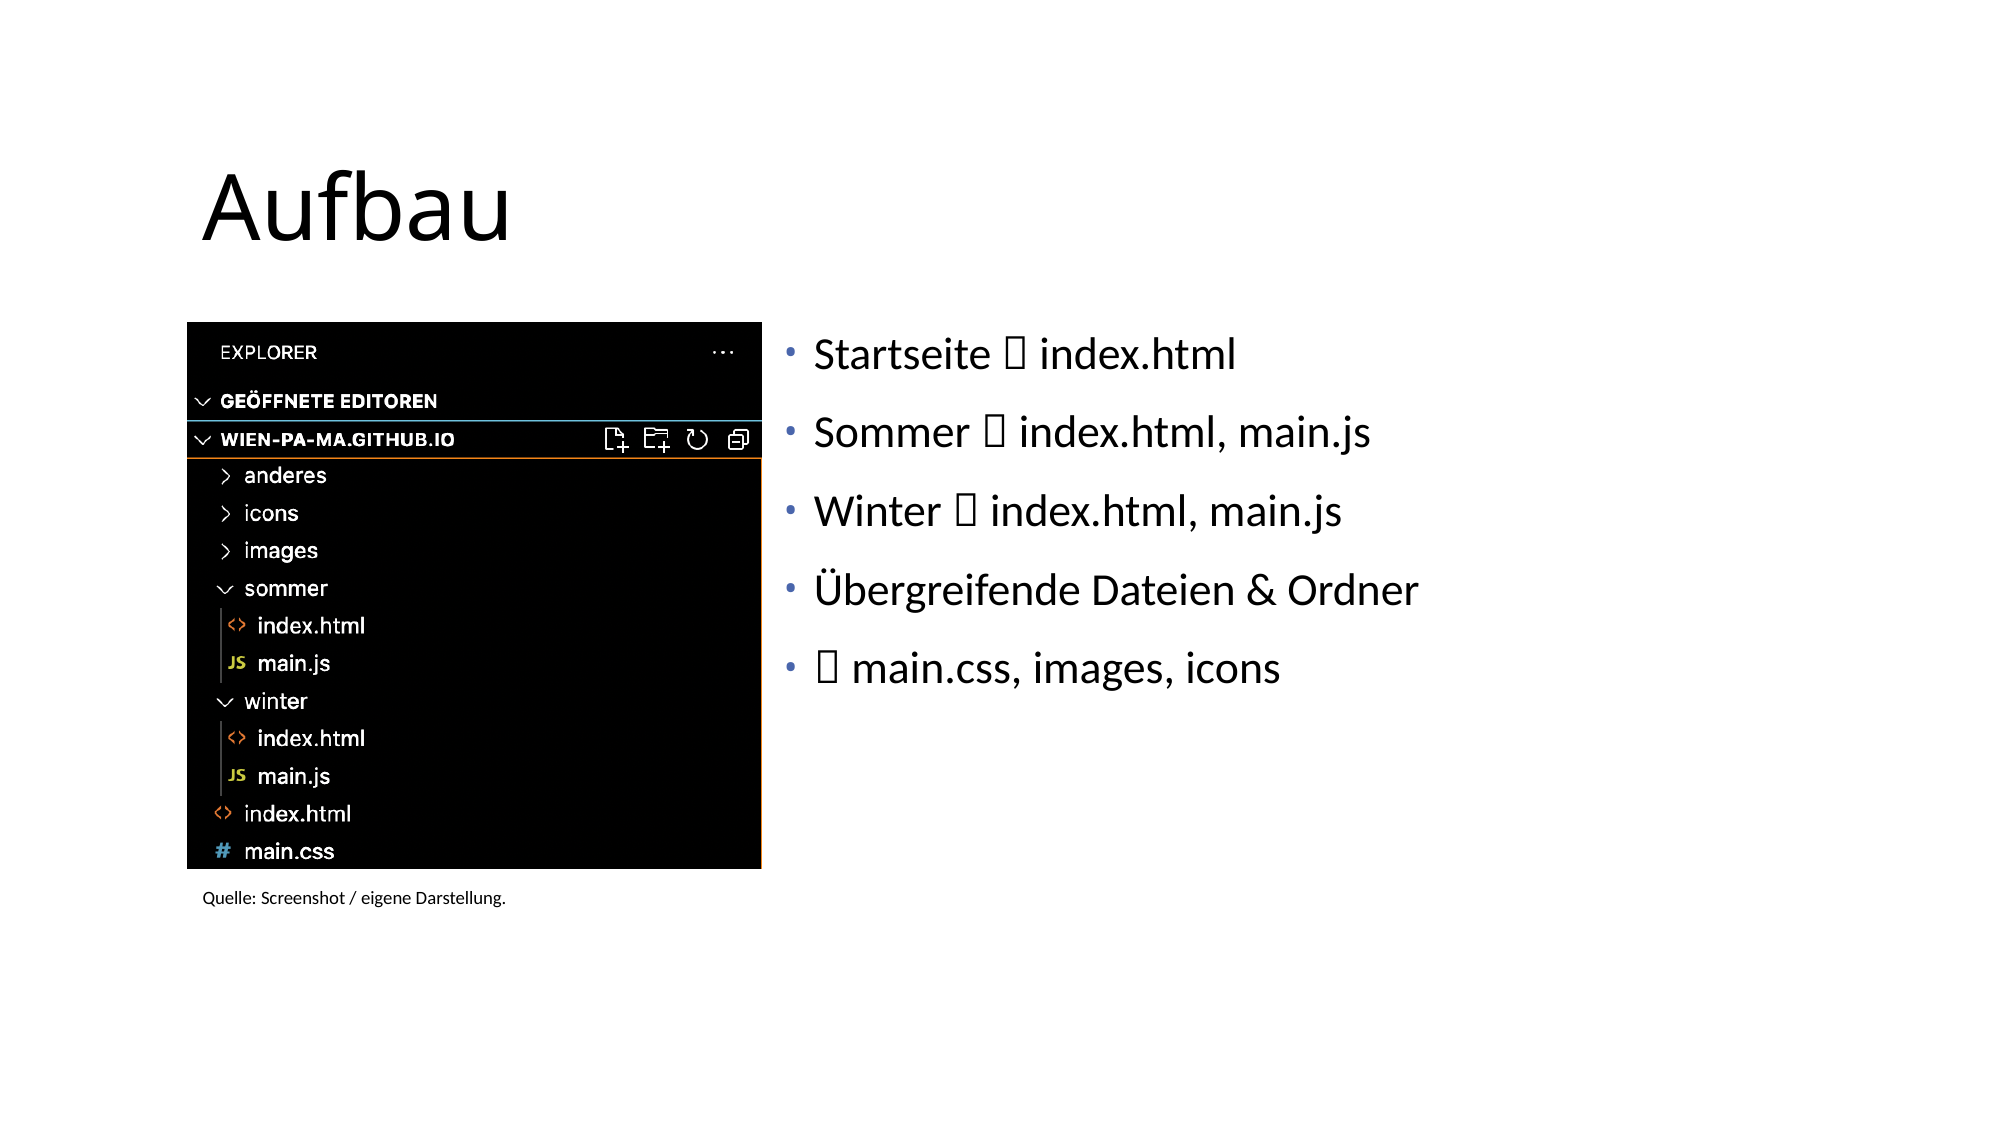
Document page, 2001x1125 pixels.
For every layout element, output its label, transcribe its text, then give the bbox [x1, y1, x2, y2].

title Aufbau [187, 99, 1913, 323]
text_box Startseite  index.html Sommer  index.html, main.js Winter  index.html, main.js Übergreifende Dateien & Ordner  main.css, images, icons [761, 322, 1827, 926]
text_box Quelle: Screenshot / eigene Darstellung. [187, 878, 906, 916]
picture [187, 322, 762, 869]
